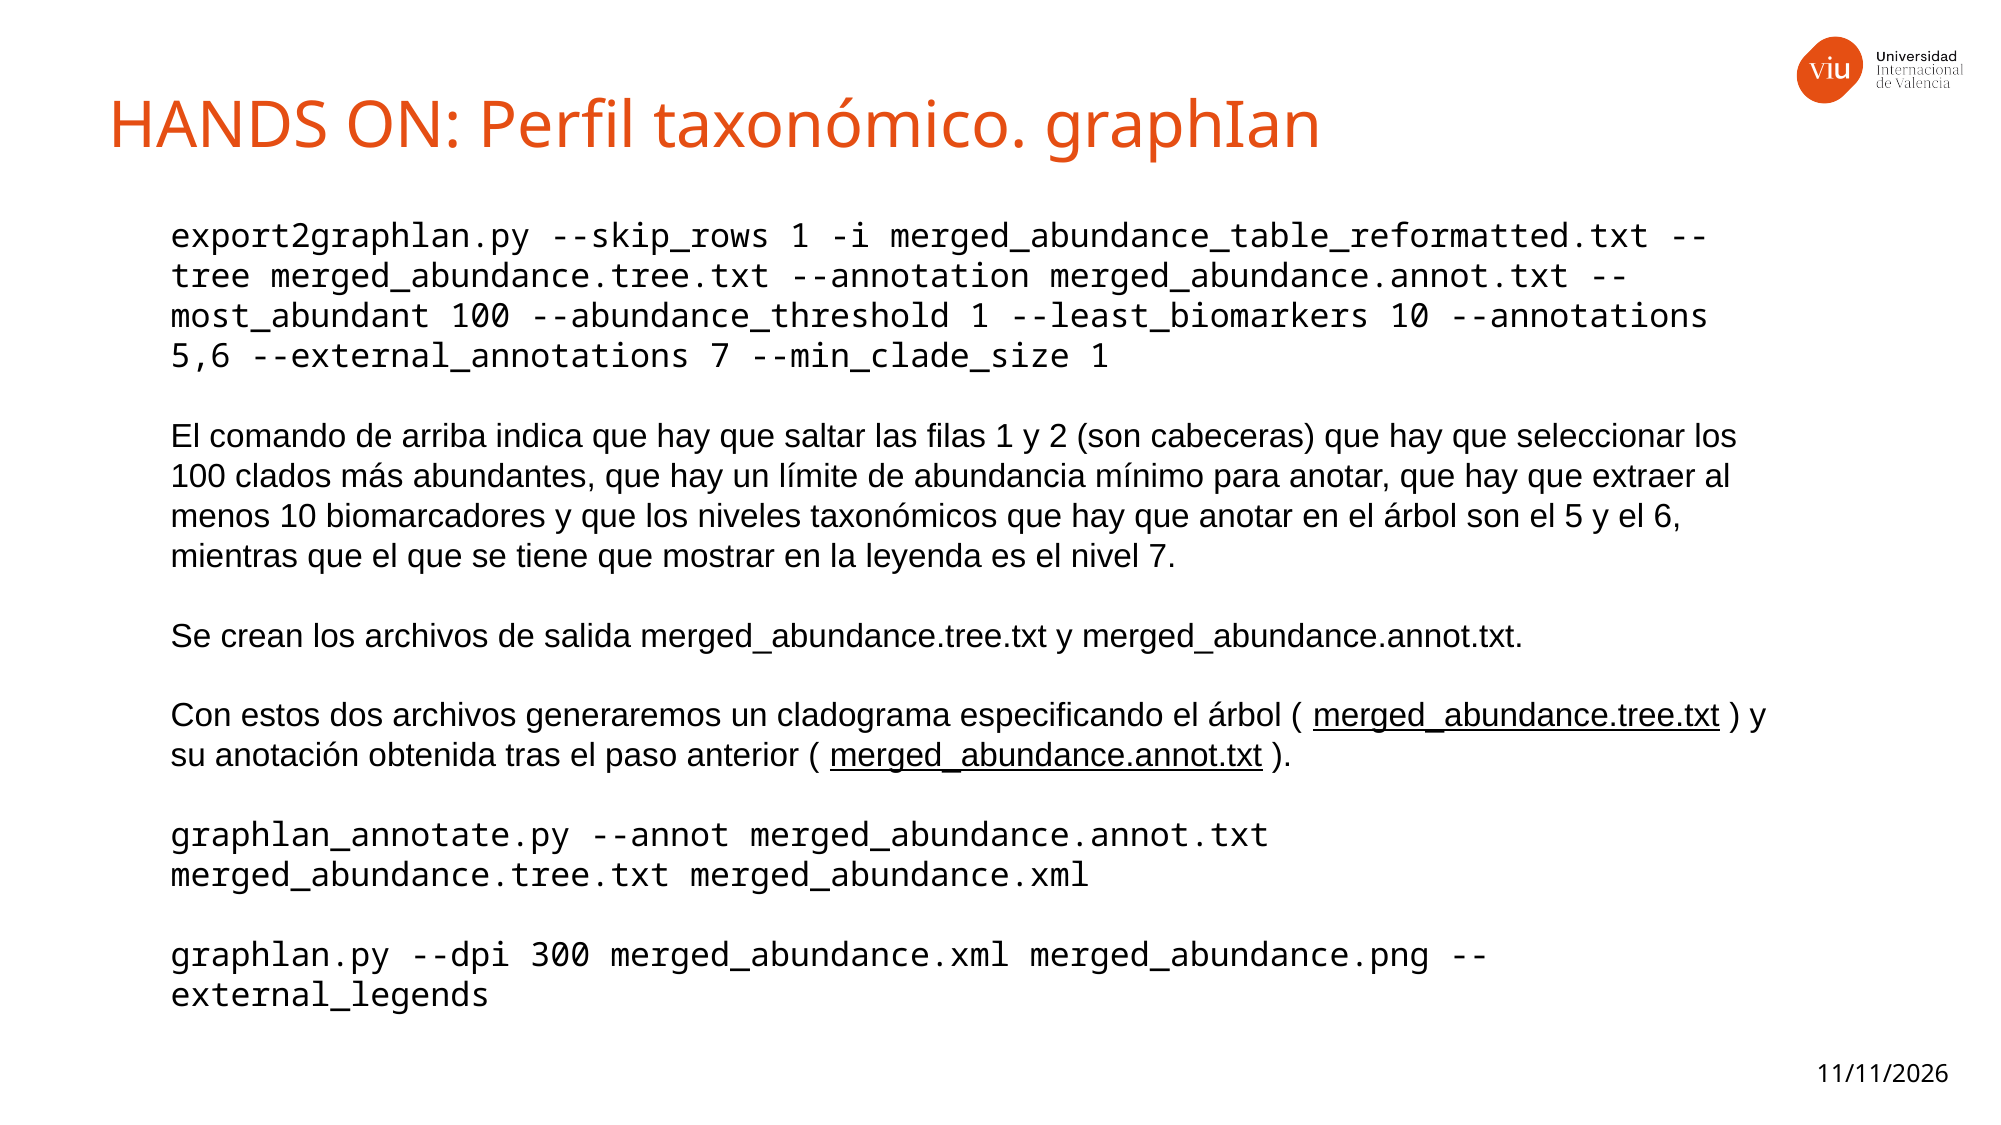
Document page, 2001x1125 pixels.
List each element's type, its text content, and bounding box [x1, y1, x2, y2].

text_box HANDS ON: Perfil taxonómico. graphIan [93, 84, 1341, 171]
text_box export2graphlan.py --skip_rows 1 -i merged_abundance_table_reformatted.txt --tree merged_abundance.tree.txt --annotation merged_abundance.annot.txt --most_abundant 100 --abundance_threshold 1 --least_biomarkers 10 --annotations 5,6 --external_annotations 7 --min_clade_size 1 El comando de arriba indica que hay que saltar las filas 1 y 2 (son cabeceras) que hay que seleccionar los 100 clados más abundantes, que hay un límite de abundancia mínimo para anotar, que hay que extraer al menos 10 biomarcadores y que los niveles taxonómicos que hay que anotar en el árbol son el 5 y el 6, mientras que el que se tiene que mostrar en la leyenda es el nivel 7. Se crean los archivos de salida merged_abundance.tree.txt y merged_abundance.annot.txt. Con estos dos archivos generaremos un cladograma especificando el árbol ( merged_abundance.tree.txt ) y su anotación obtenida tras el paso anterior ( merged_abundance.annot.txt ). graphlan_annotate.py --annot merged_abundance.annot.txt merged_abundance.tree.txt merged_abundance.xml graphlan.py --dpi 300 merged_abundance.xml merged_abundance.png --external_legends [155, 207, 1796, 1013]
picture [1781, 20, 1979, 120]
